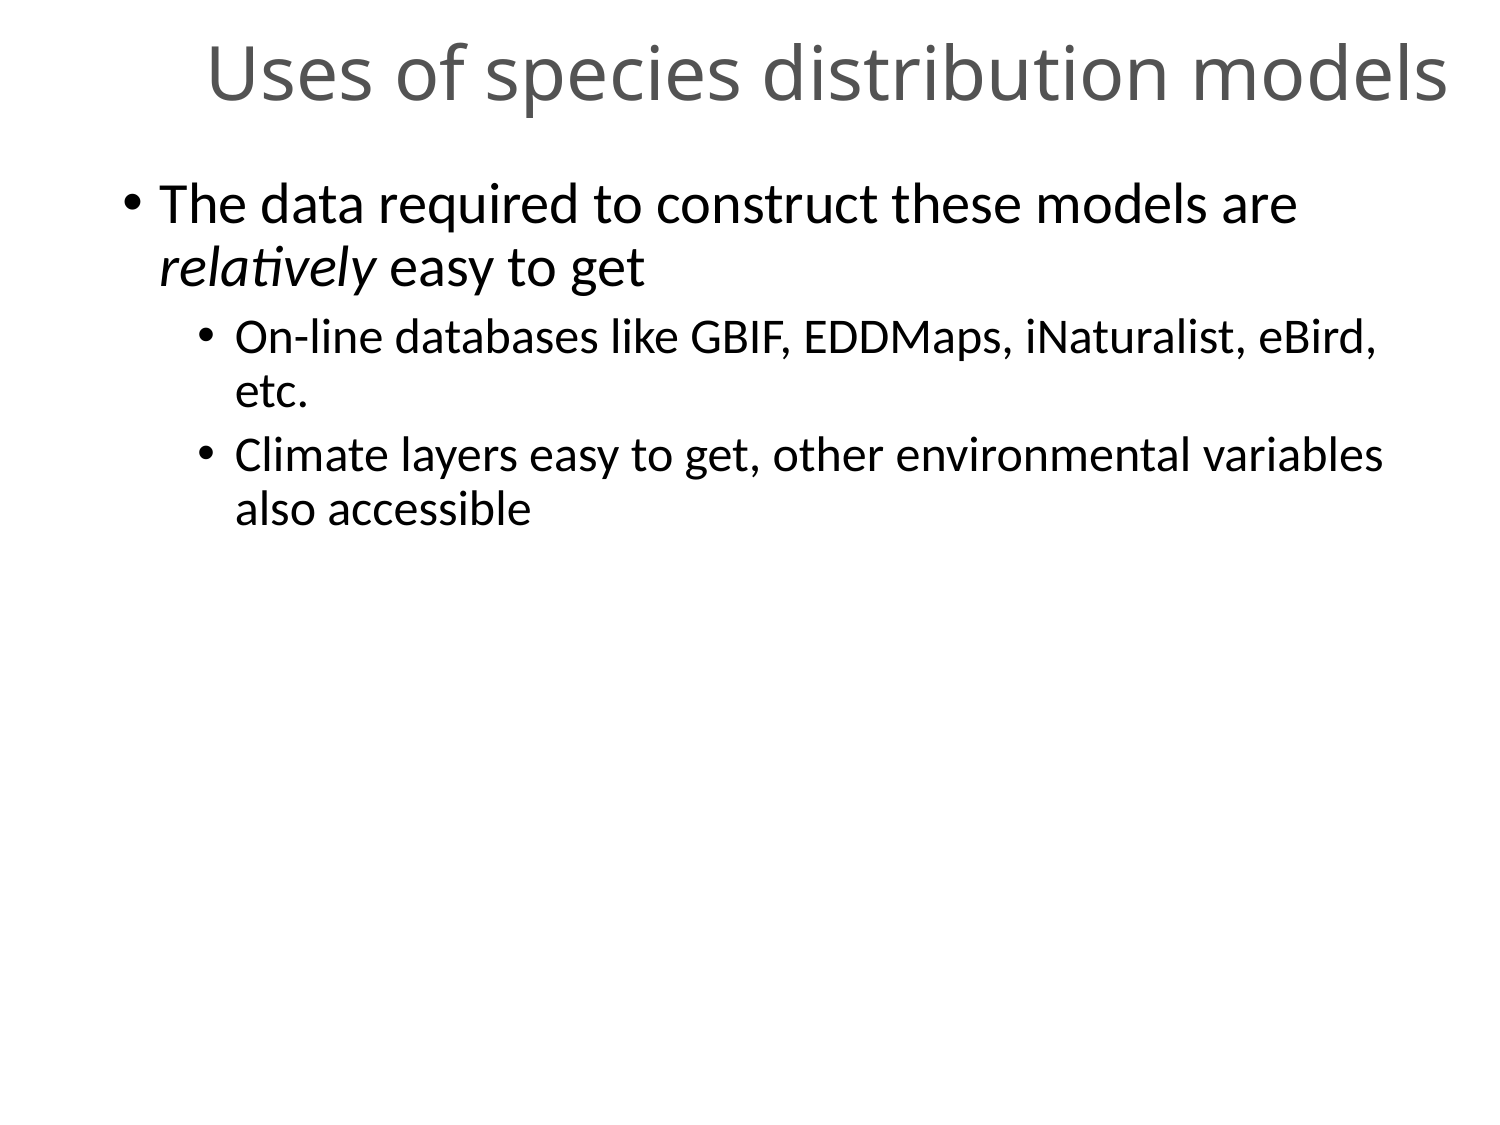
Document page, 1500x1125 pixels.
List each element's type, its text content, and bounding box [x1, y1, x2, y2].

text_box Uses of species distribution models [43, 18, 1466, 148]
list The data required to construct these models are relatively easy to get On-line databases like GBIF, EDDMaps, iNaturalist, eBird, etc. Climate layers easy to get, other environmental variables also accessible [107, 166, 1402, 1017]
